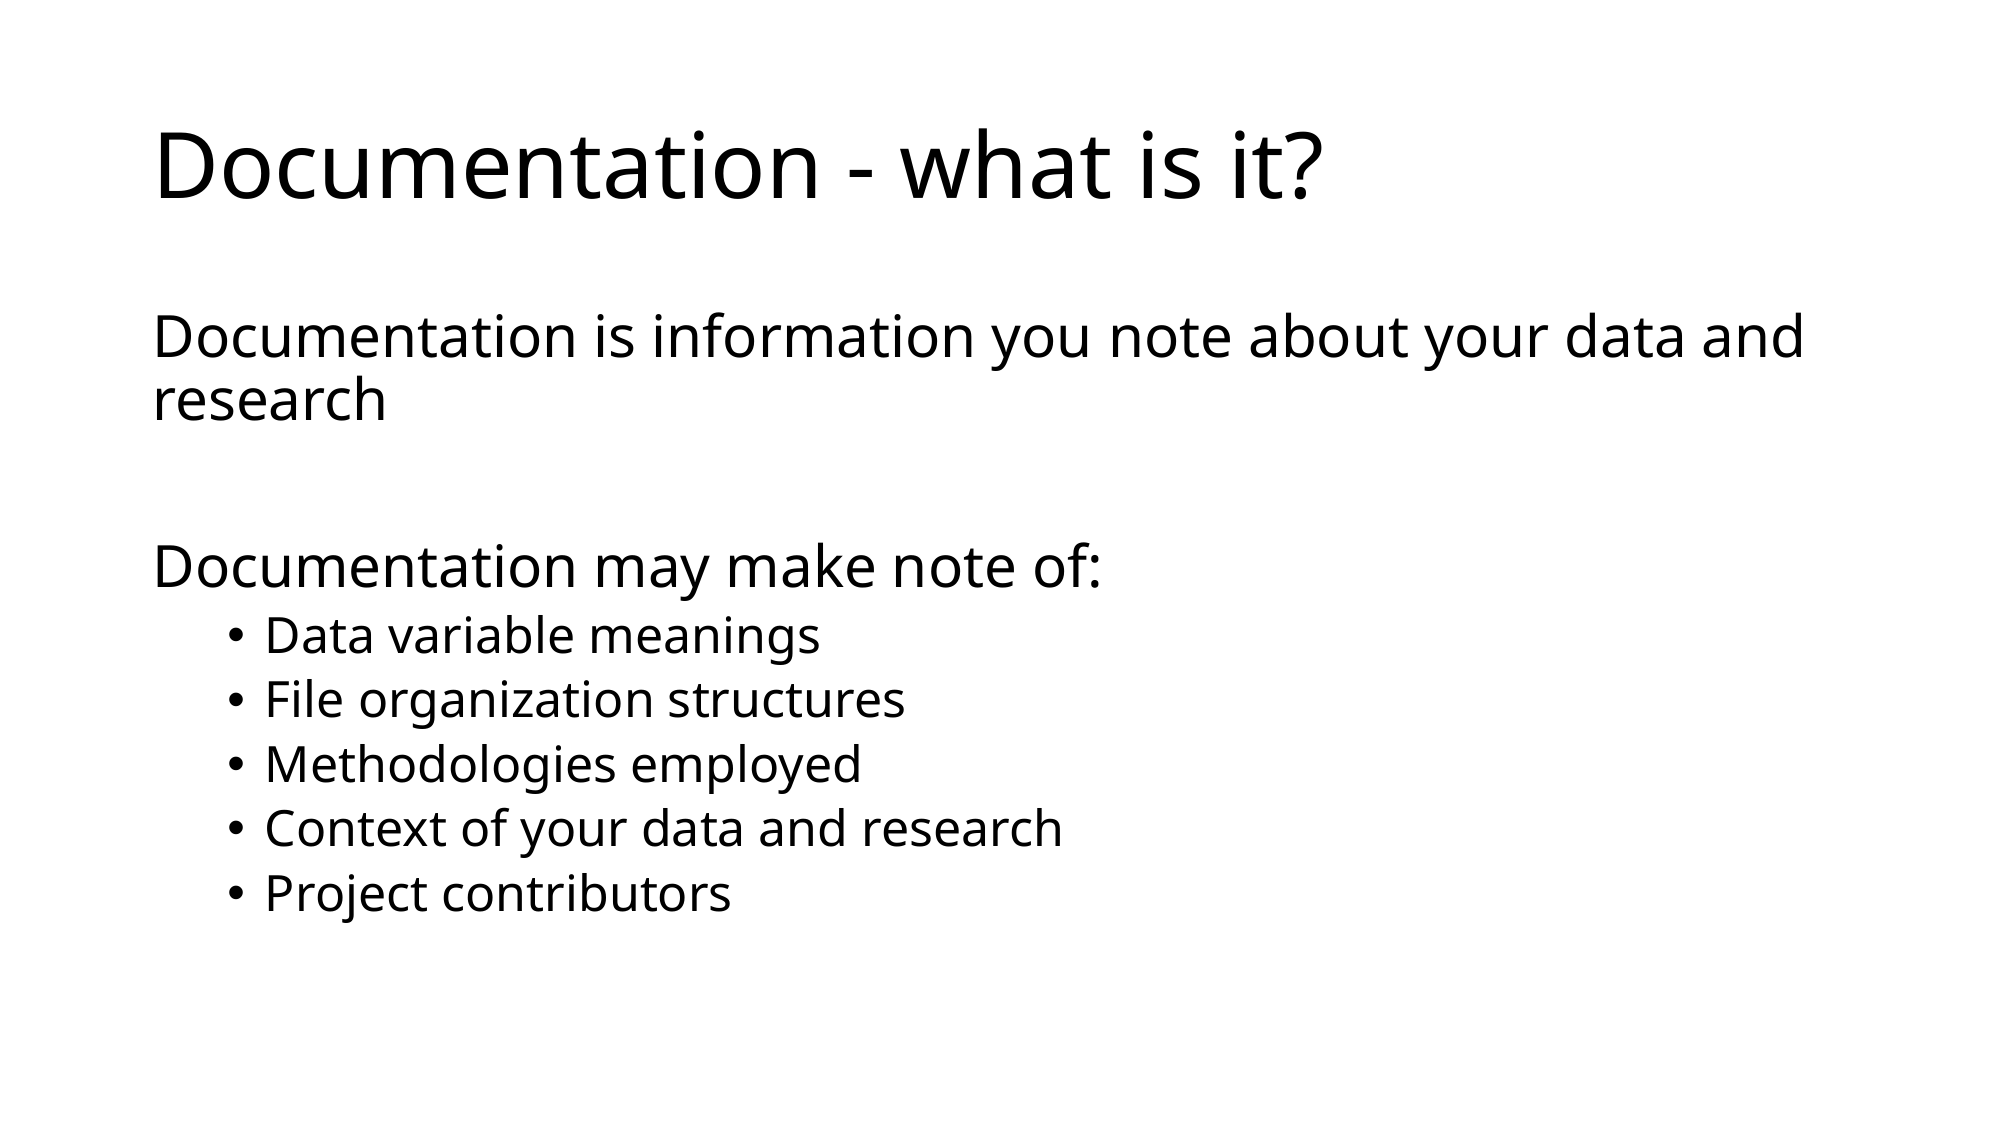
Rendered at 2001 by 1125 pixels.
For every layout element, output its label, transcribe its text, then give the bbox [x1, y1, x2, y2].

list Documentation is information you note about your data and research Documentation may make note of: Data variable meanings File organization structures Methodologies employed Context of your data and research Project contributors [137, 299, 1863, 1014]
title Documentation - what is it? [137, 59, 1863, 278]
